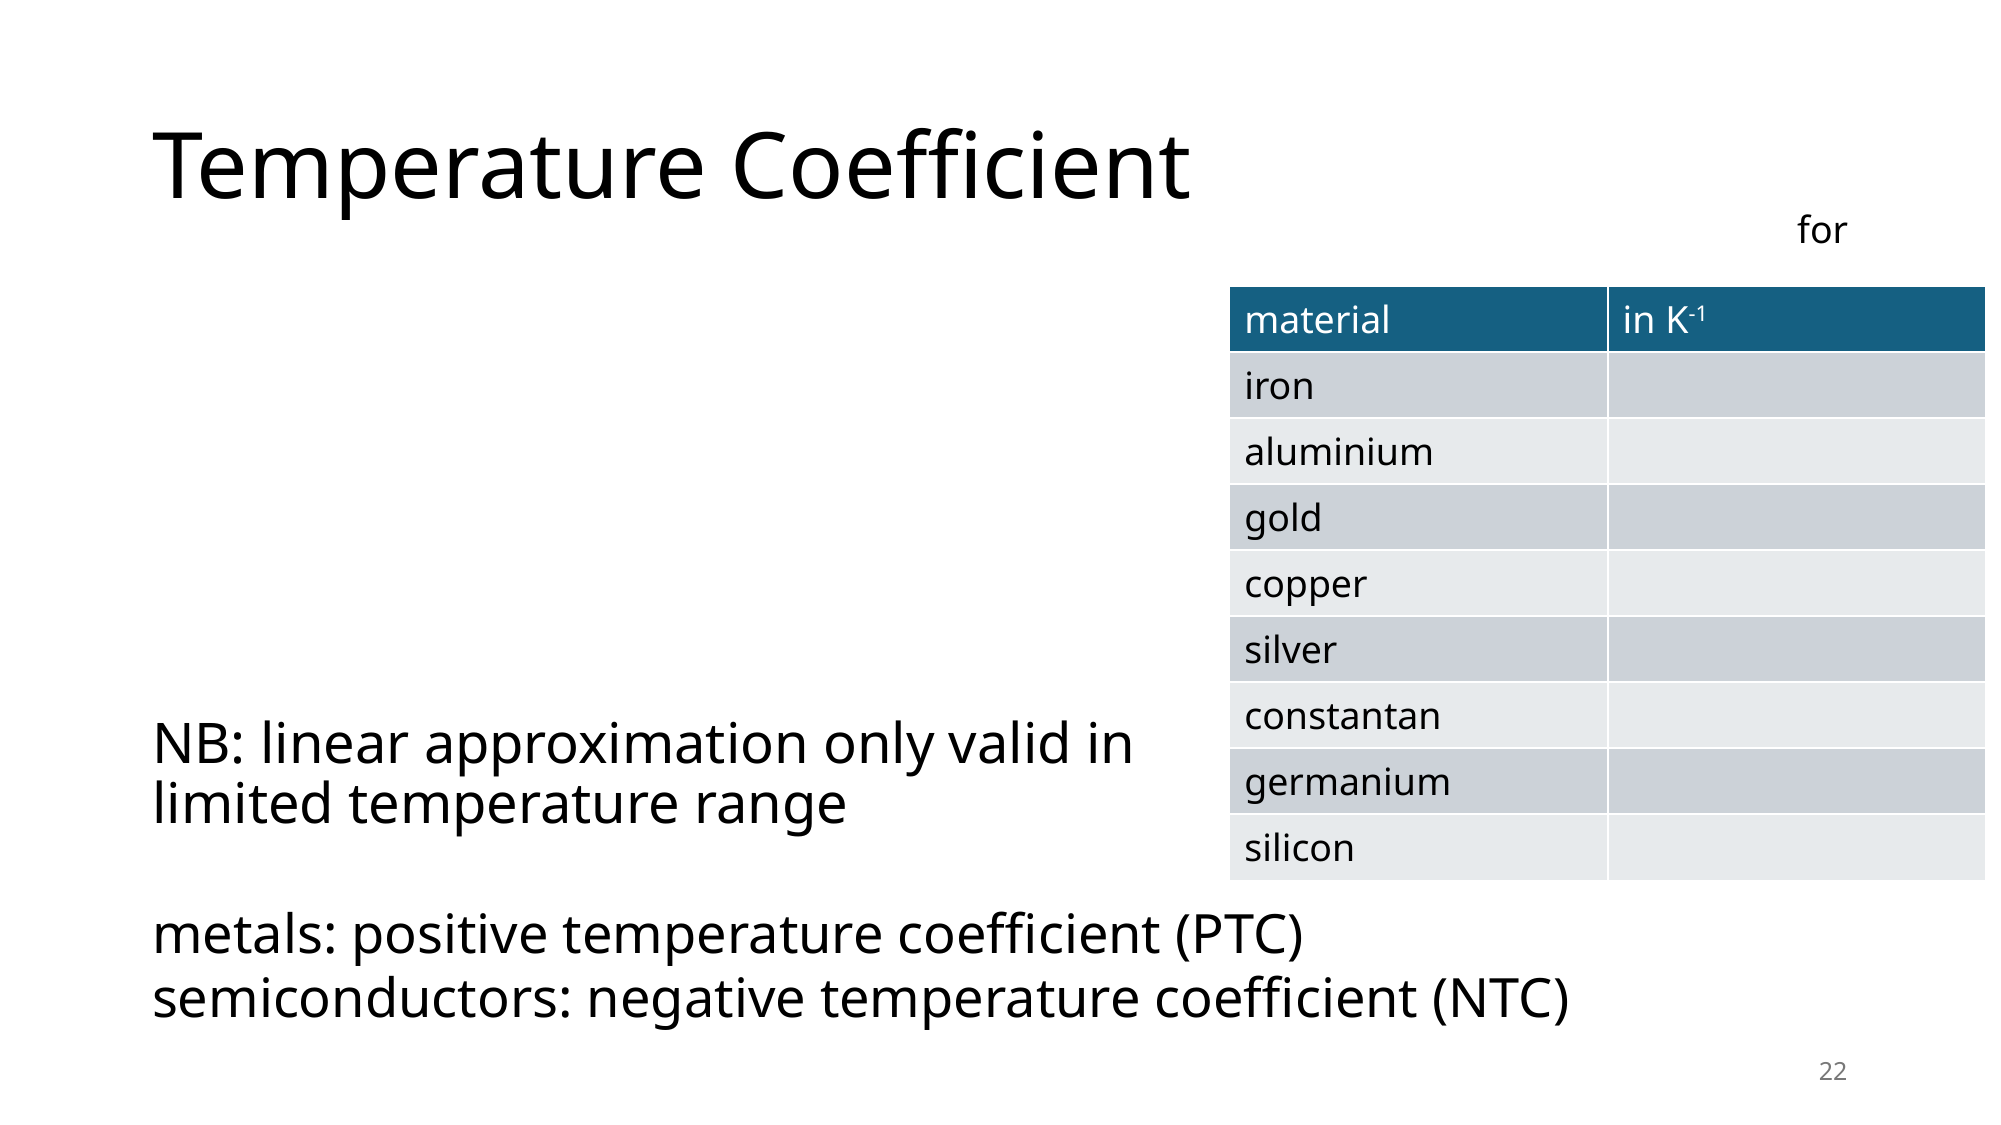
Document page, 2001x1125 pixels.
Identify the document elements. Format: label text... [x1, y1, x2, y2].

title Temperature Coefficient [137, 59, 1863, 278]
text_box metals: positive temperature coefficient (PTC) semiconductors: negative temperature coefficient (NTC) [137, 891, 1863, 1037]
slide_number 22 [1412, 1042, 1863, 1103]
